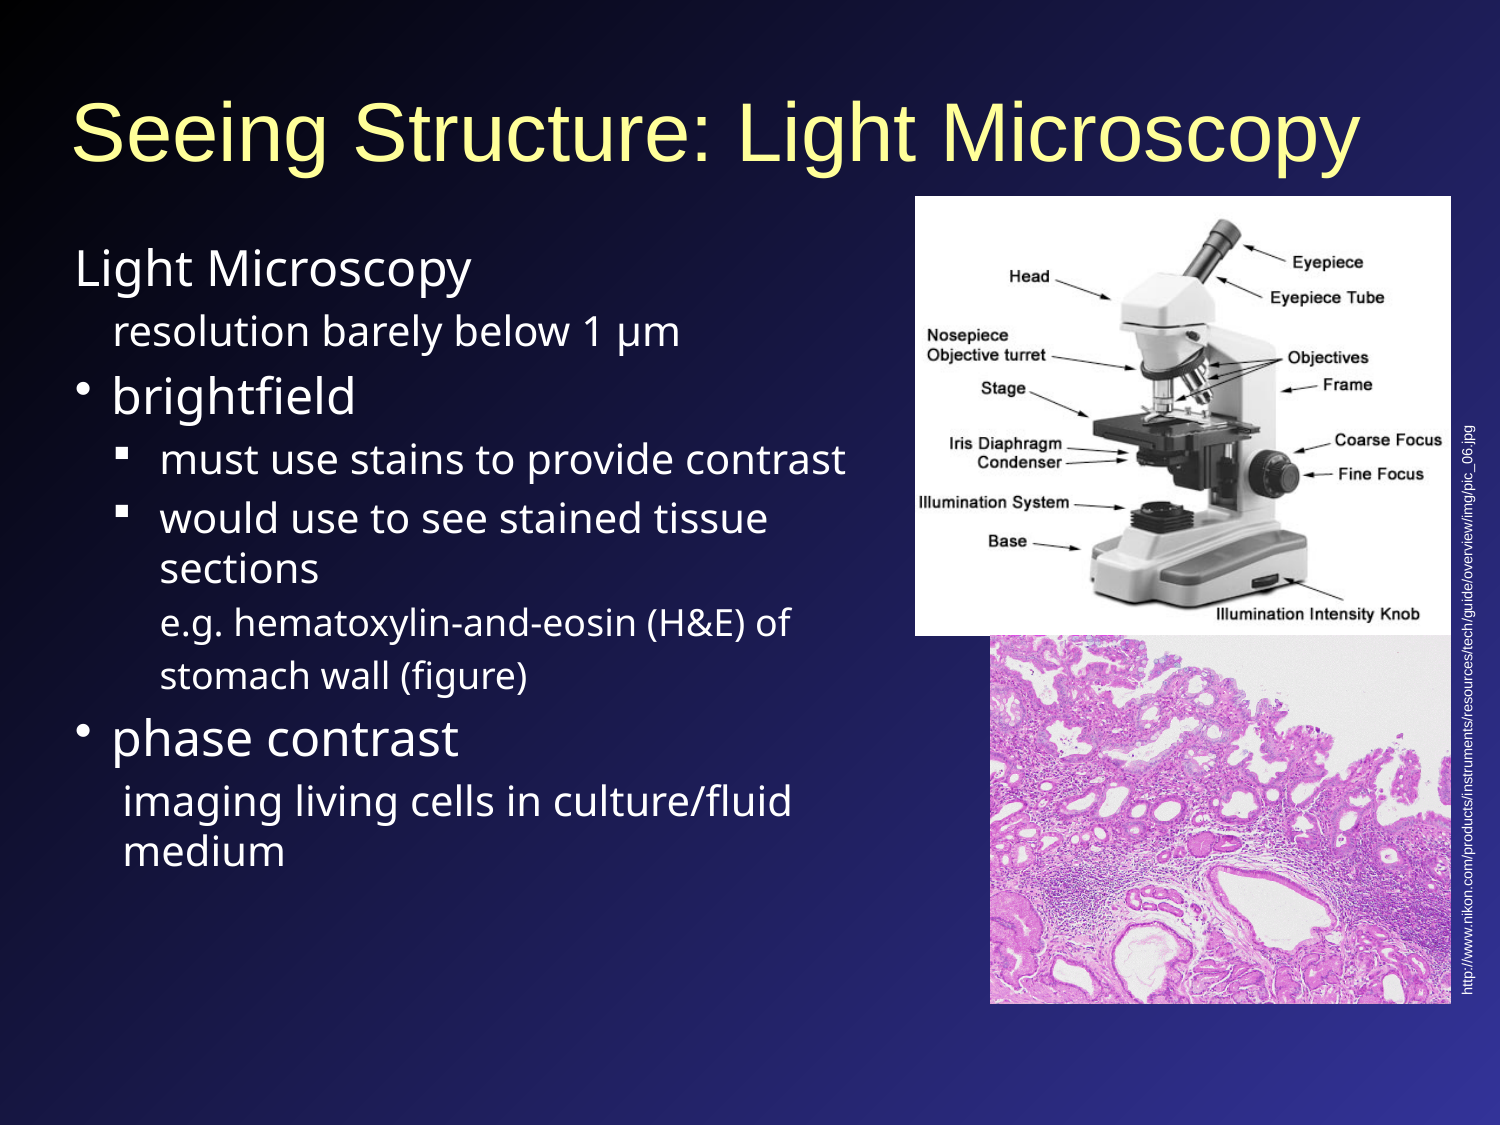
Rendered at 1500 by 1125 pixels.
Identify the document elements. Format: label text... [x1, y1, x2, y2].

list Light Microscopy resolution barely below 1 µm brightfield must use stains to provide contrast would use to see stained tissue sections e.g. hematoxylin-and-eosin (H&E) of stomach wall (figure) phase contrast imaging living cells in culture/fluid medium [59, 228, 985, 1006]
picture [915, 196, 1451, 1004]
text_box http://www.nikon.com/products/instruments/resources/tech/guide/overview/img/pic_06.jpg [1451, 260, 1483, 1011]
title Seeing Structure: Light Microscopy [55, 69, 1435, 187]
